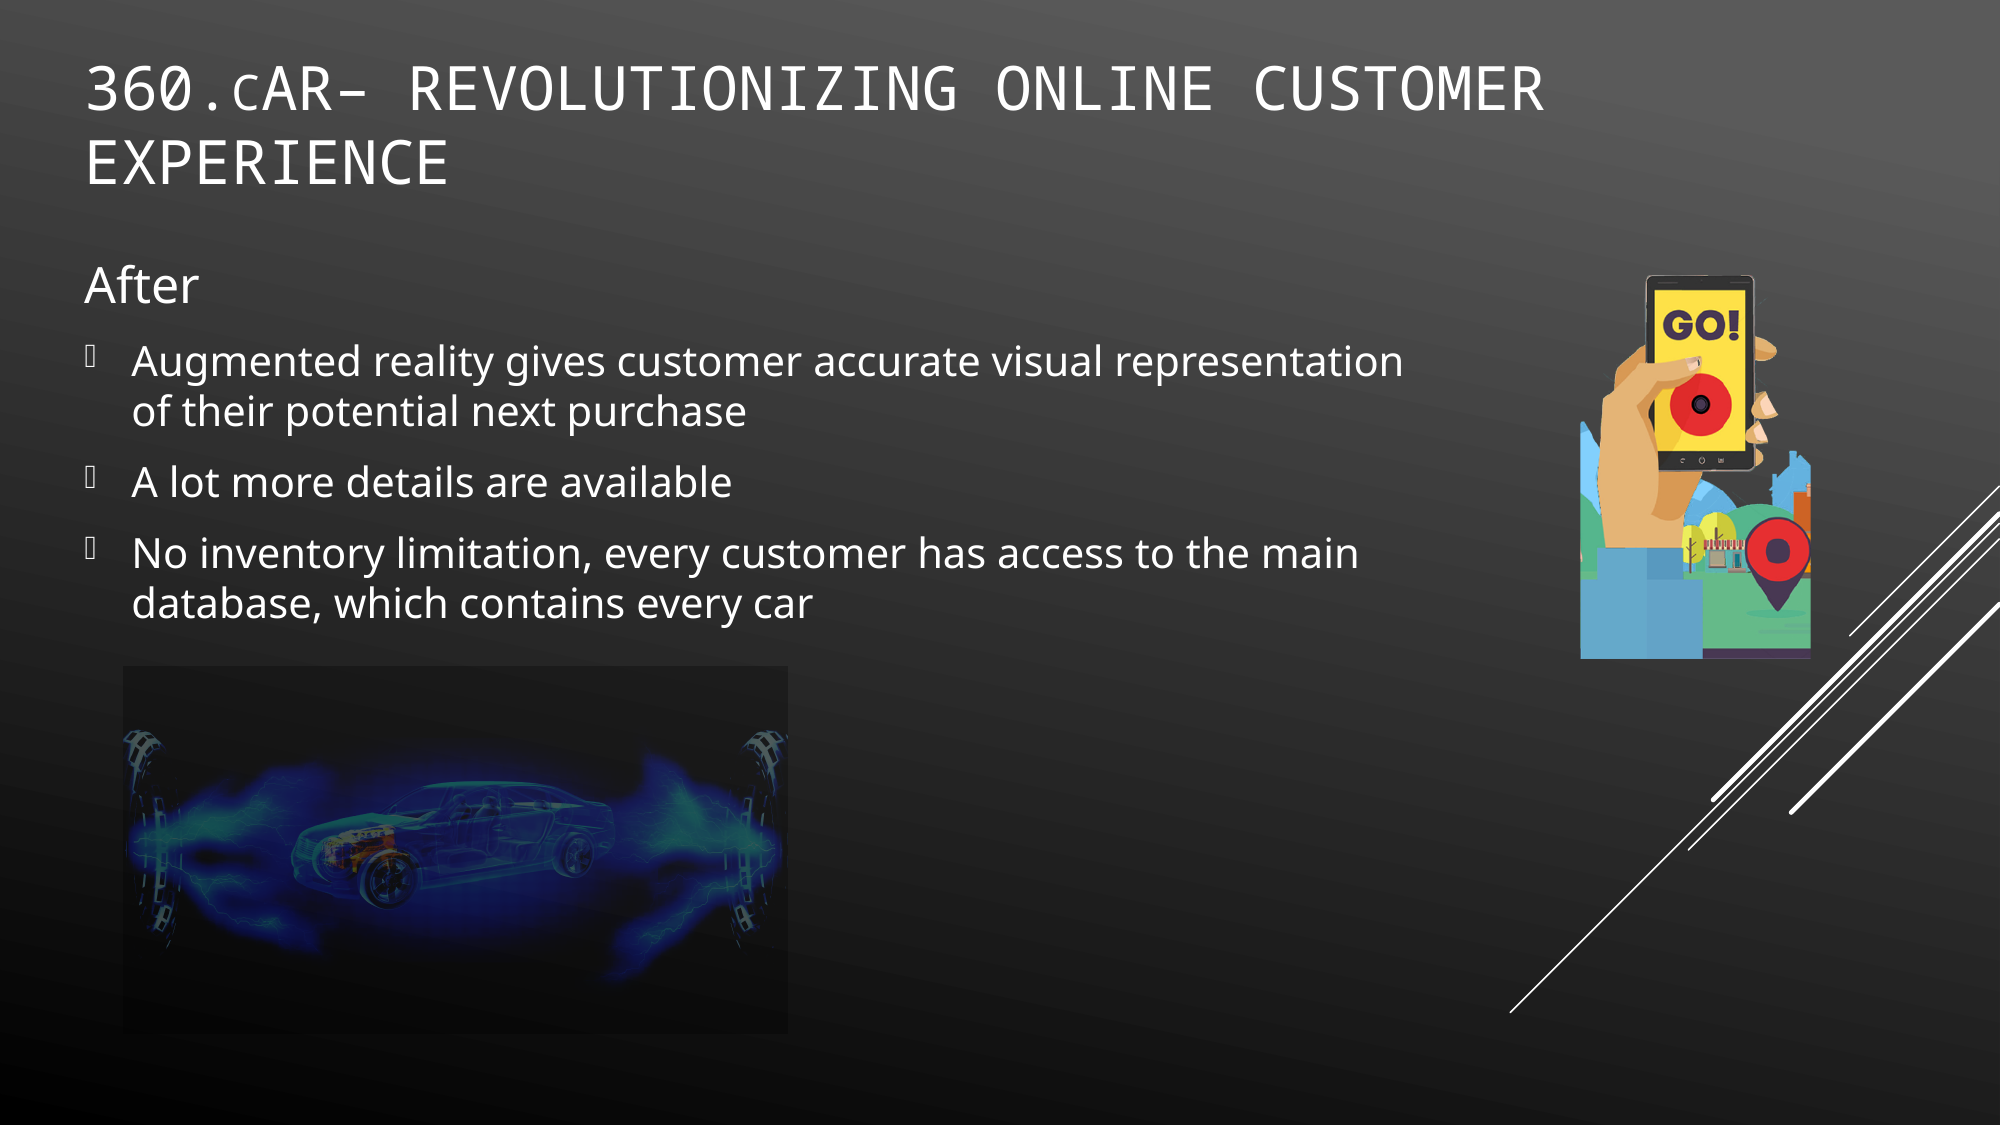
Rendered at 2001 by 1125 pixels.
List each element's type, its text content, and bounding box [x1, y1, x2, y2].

text_box [0, 0, 2000, 1125]
picture [123, 666, 788, 1034]
picture [1580, 274, 1811, 659]
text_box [1510, 485, 2000, 1013]
text_box After Augmented reality gives customer accurate visual representation of their potential next purchase A lot more details are available No inventory limitation, every customer has access to the main database, which contains every car [69, 246, 1470, 717]
text_box 360.CAr– revolutionizing online customer experience [69, 41, 1963, 205]
